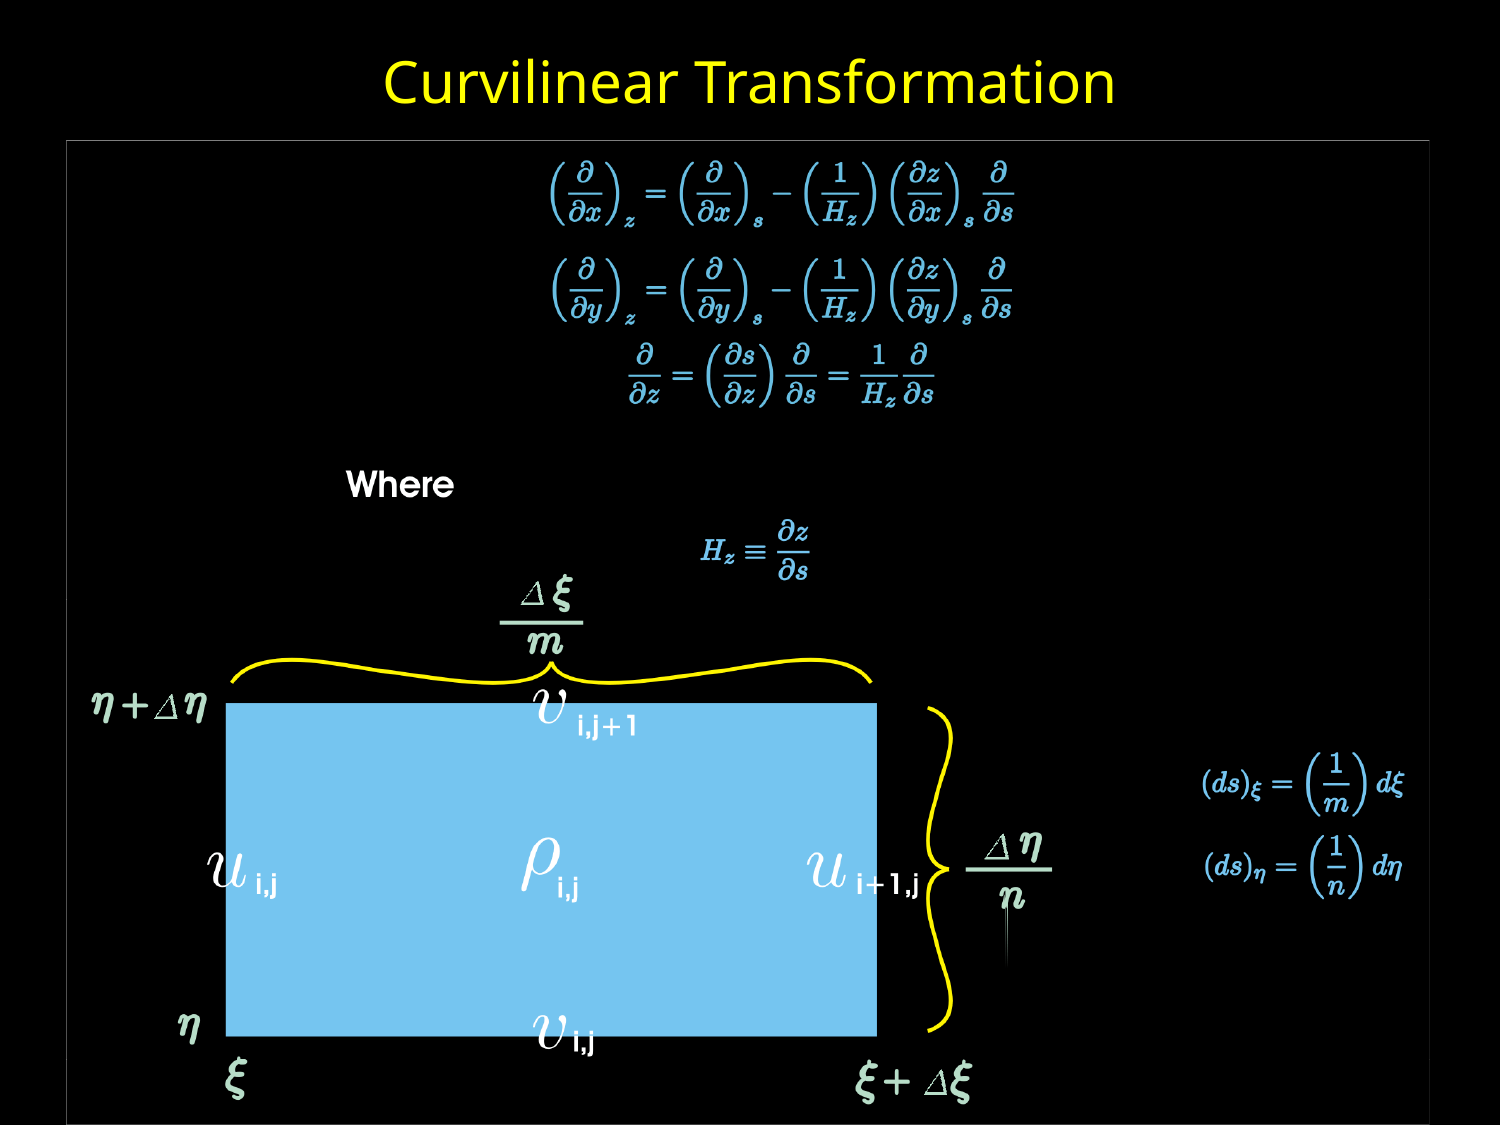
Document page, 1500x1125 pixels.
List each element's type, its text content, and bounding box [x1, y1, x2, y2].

text_box Curvilinear Transformation [0, 38, 1500, 123]
picture [66, 140, 1430, 1125]
